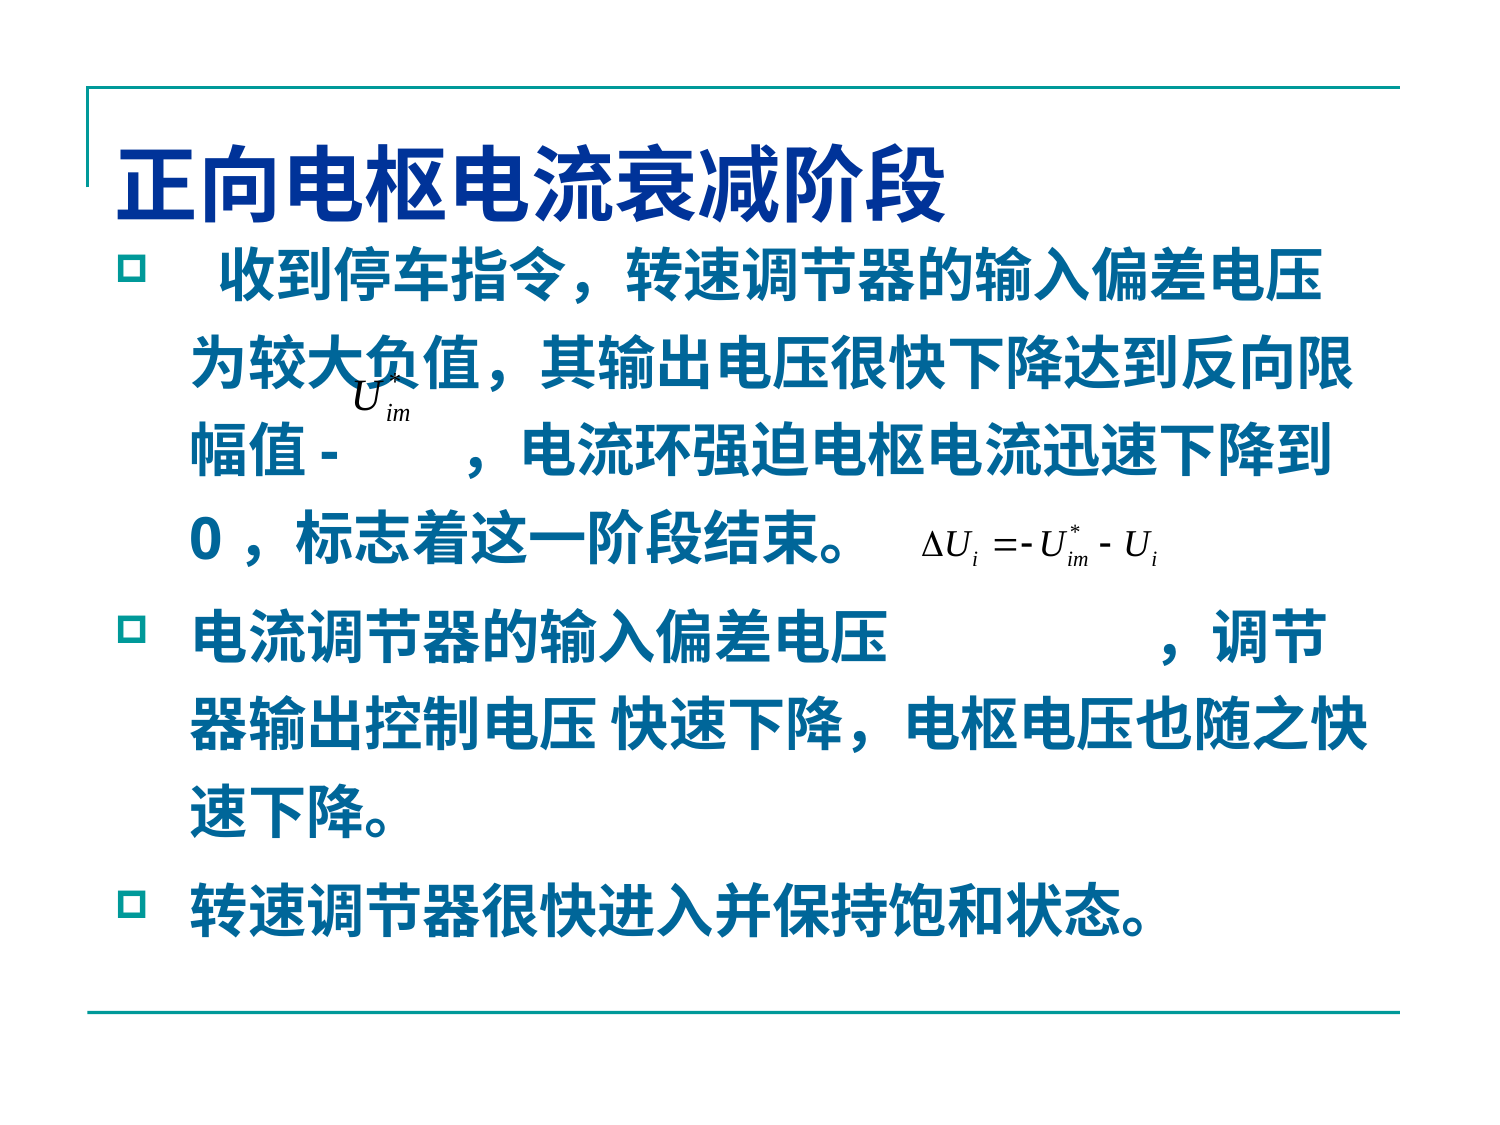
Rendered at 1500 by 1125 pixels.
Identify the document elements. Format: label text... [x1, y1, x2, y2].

list 收到停车指令，转速调节器的输入偏差电压为较大负值，其输出电压很快下降达到反向限幅值- ，电流环强迫电枢电流迅速下降到0，标志着这一阶段结束。 电流调节器的输入偏差电压 ，调节器输出控制电压 快速下降，电枢电压也随之快速下降。 转速调节器很快进入并保持饱和状态。 [99, 213, 1388, 1006]
title 正向电枢电流衰减阶段 [99, 99, 1365, 201]
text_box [348, 361, 420, 433]
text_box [915, 515, 1166, 576]
